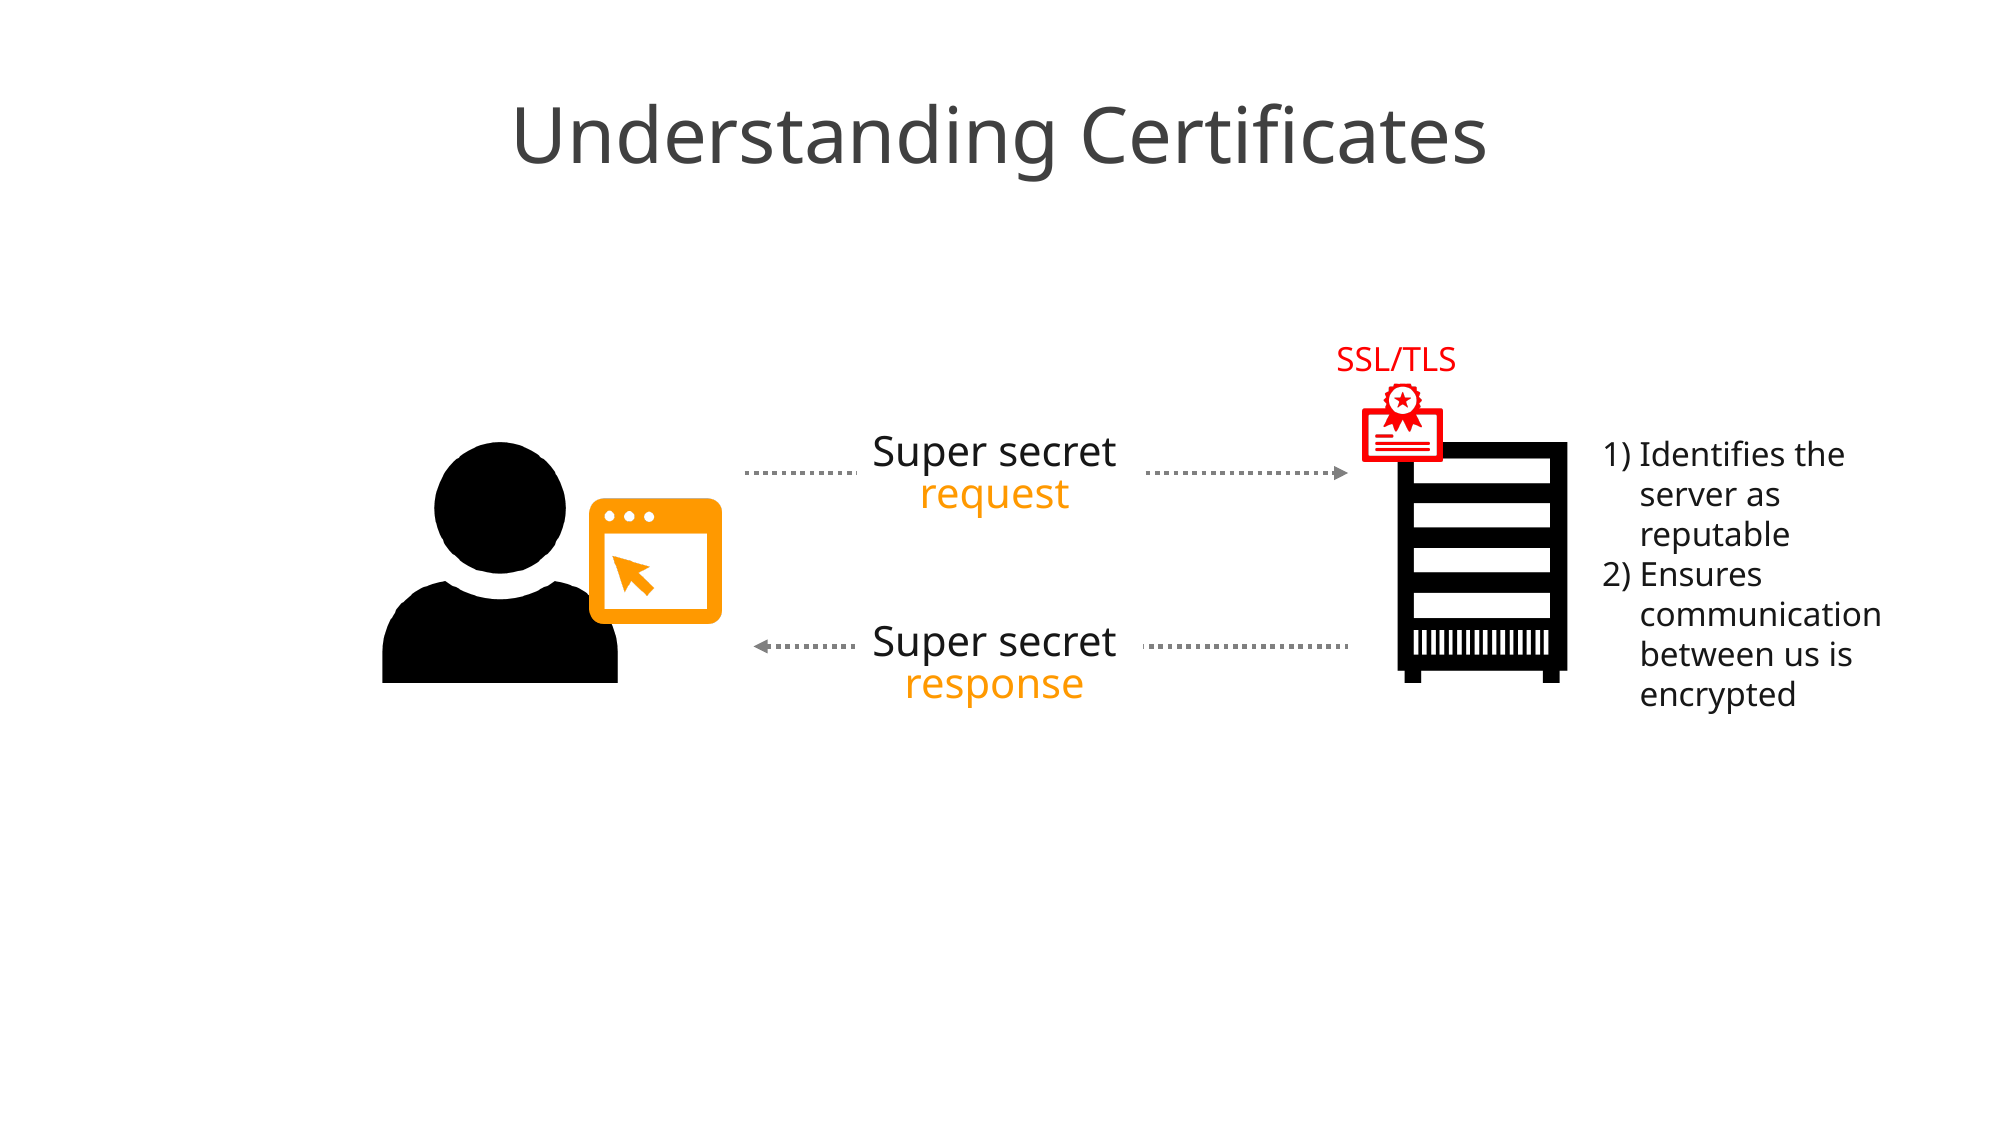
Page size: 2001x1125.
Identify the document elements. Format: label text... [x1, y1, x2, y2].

picture [379, 442, 722, 683]
text_box SSL/TLS [1335, 340, 1469, 384]
text_box Super secret response [856, 580, 1144, 646]
picture [1361, 381, 1602, 683]
text_box Super secret request [856, 474, 1144, 523]
text_box Identifies the server as reputable Ensures communication between us is encrypted [1601, 406, 1921, 718]
text_box Super secret response [856, 647, 1144, 713]
text_box Super secret request [856, 421, 1144, 472]
title Understanding Certificates [137, 93, 1863, 183]
